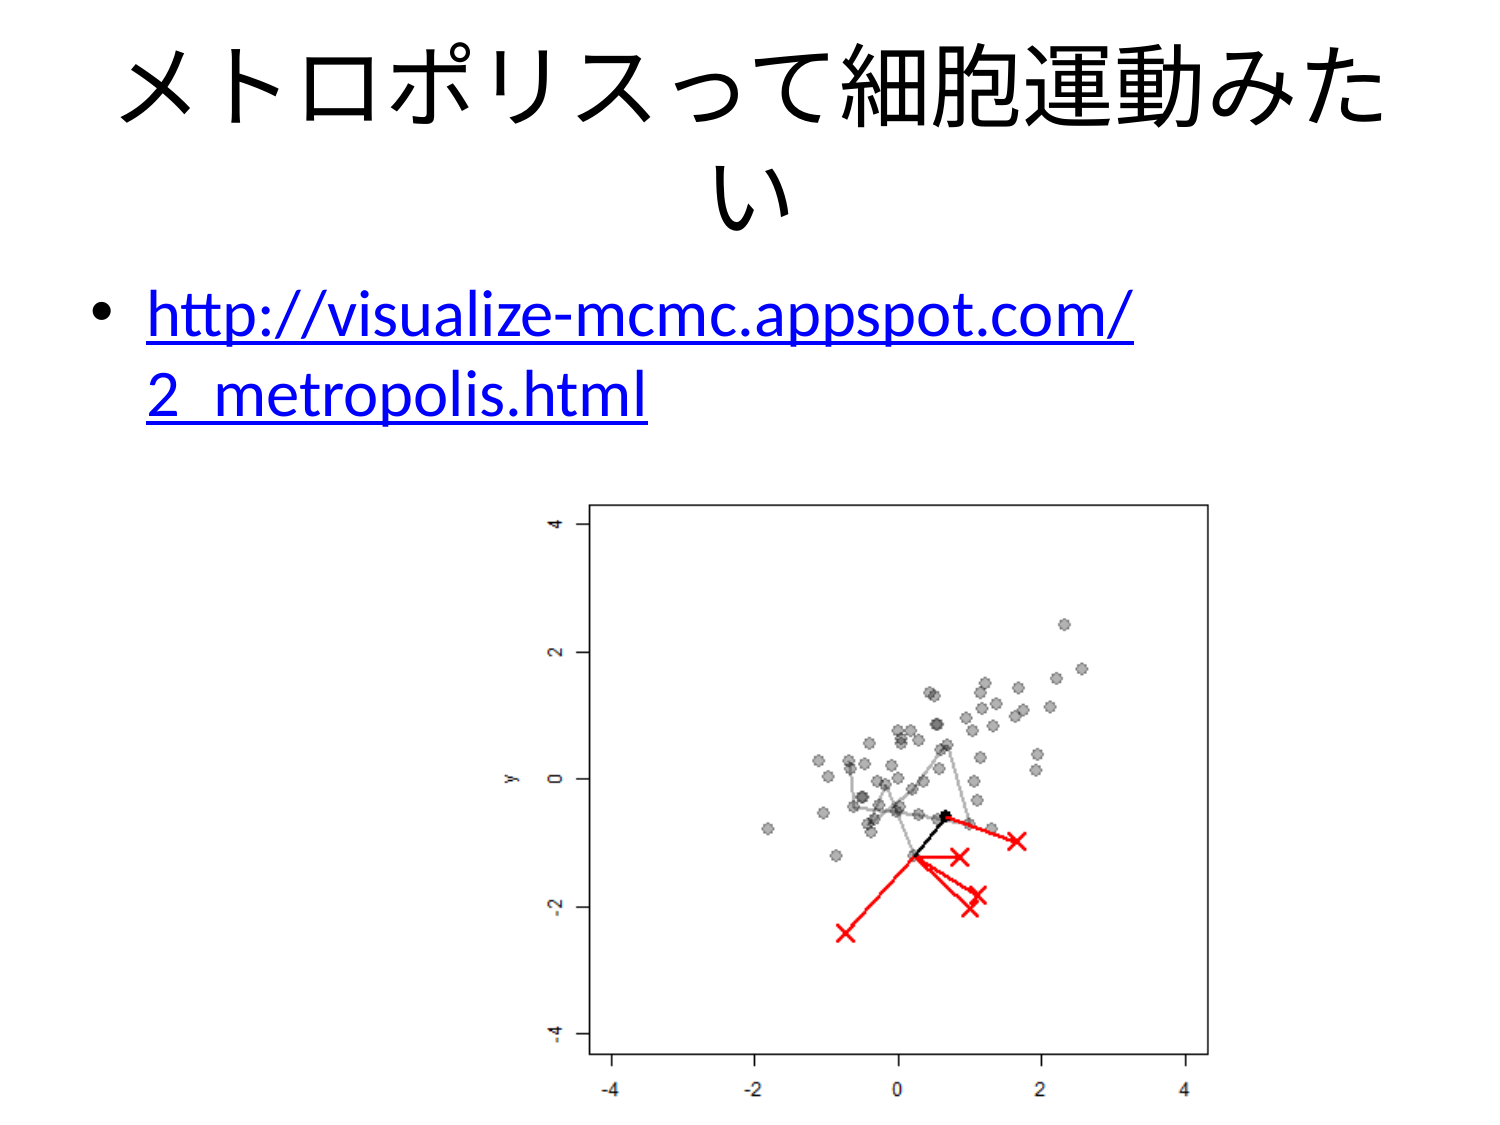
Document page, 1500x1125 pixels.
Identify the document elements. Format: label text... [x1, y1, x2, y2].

picture [486, 453, 1255, 1125]
list http://visualize-mcmc.appspot.com/2_metropolis.html [75, 262, 1425, 1005]
title メトロポリスって細胞運動みたい [75, 45, 1425, 233]
